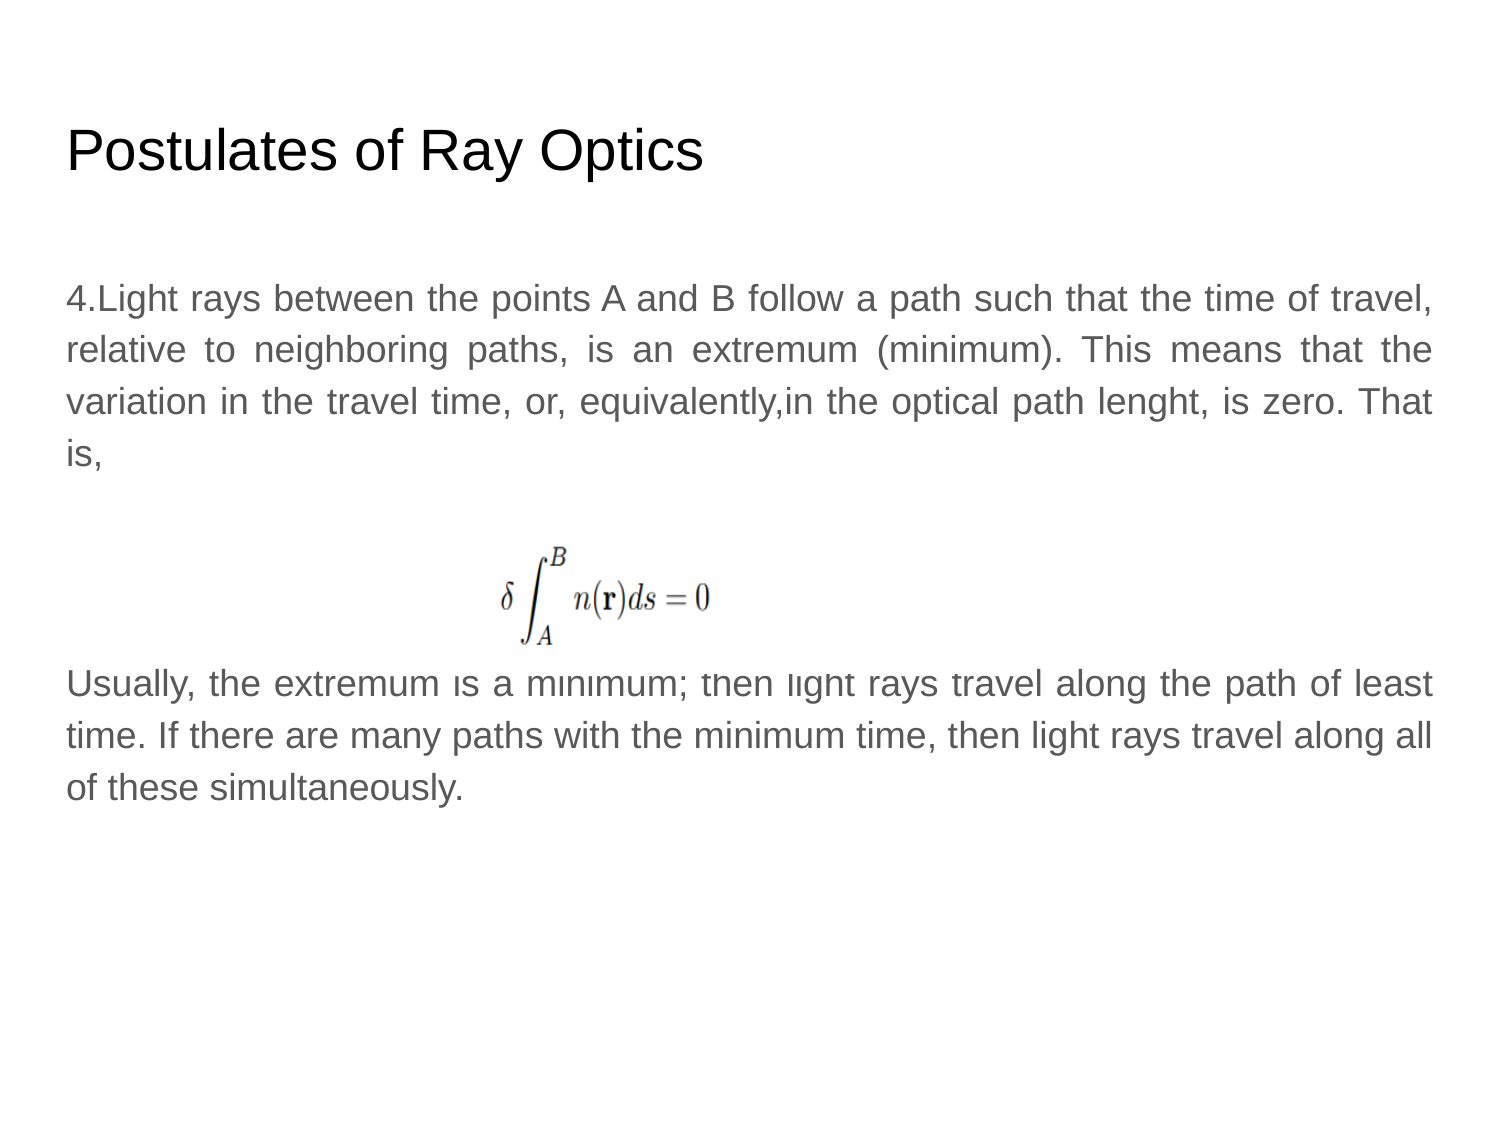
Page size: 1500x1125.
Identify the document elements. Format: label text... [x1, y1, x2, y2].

picture [450, 529, 980, 674]
list 4.Light rays between the points A and B follow a path such that the time of travel, relative to neighboring paths, is an extremum (minimum). This means that the variation in the travel time, or, equivalently,in the optical path lenght, is zero. That is, Usually, the extremum is a minimum; then light rays travel along the path of least time. If there are many paths with the minimum time, then light rays travel along all of these simultaneously. [51, 252, 1449, 1000]
title Postulates of Ray Optics [51, 97, 1449, 223]
